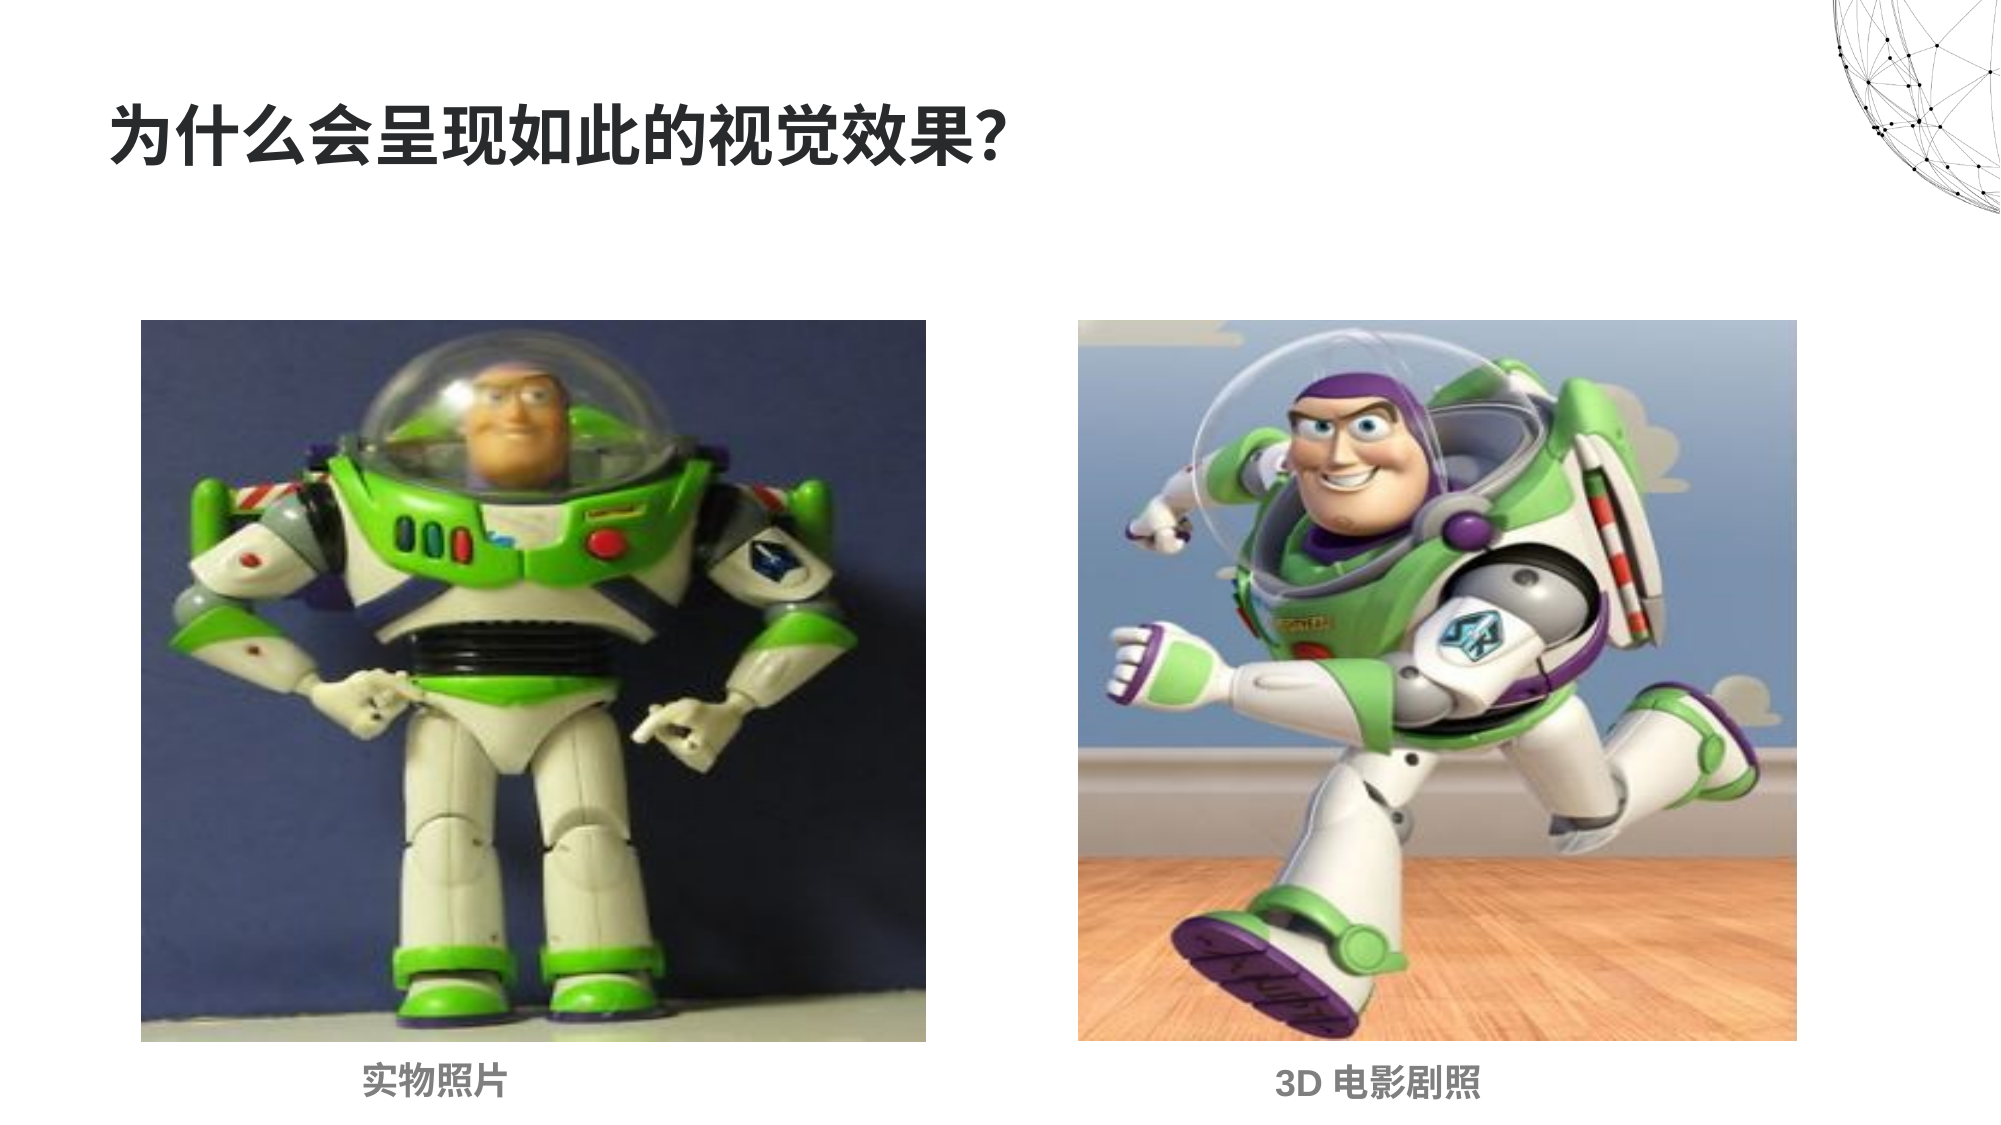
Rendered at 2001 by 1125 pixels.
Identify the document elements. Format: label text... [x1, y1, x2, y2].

title 为什么会呈现如此的视觉效果？ [99, 14, 1901, 263]
picture [711, 0, 2000, 1041]
text_box 实物照片 [346, 1049, 701, 1110]
text_box 3D电影剧照 [1260, 1051, 1615, 1112]
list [141, 320, 926, 1042]
